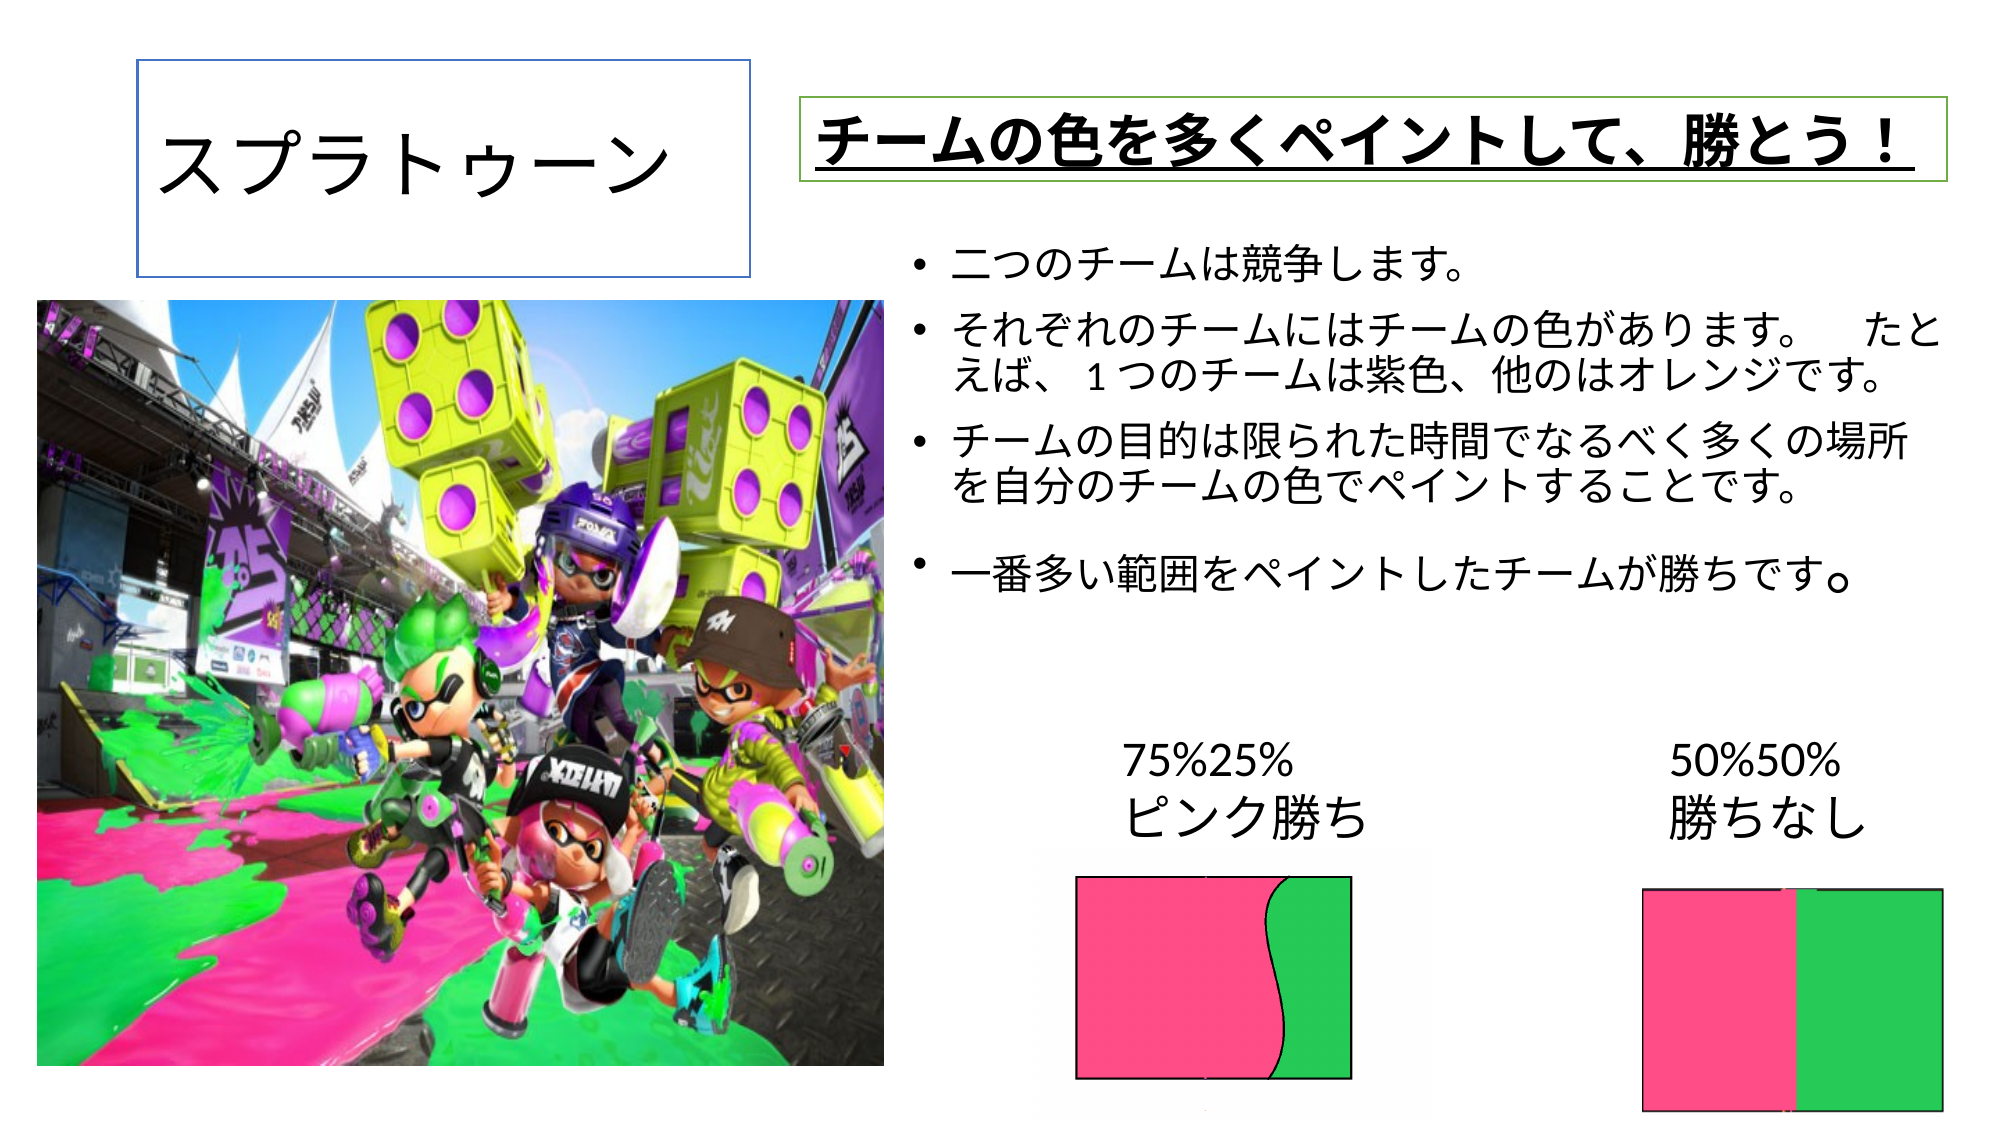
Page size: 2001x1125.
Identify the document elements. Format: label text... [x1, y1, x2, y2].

list 二つのチームは競争します。 それぞれのチームにはチームの色があります。 たとえば、1つのチームは紫色、他のはオレンジです。 チームの目的は限られた時間でなるべく多くの場所を自分のチームの色でペイントすることです。 一番多い範囲をペイントしたチームが勝ちです。 [897, 236, 1963, 950]
text_box 50%50% 勝ちなし [1654, 719, 1935, 854]
title スプラトゥーン [136, 59, 751, 278]
text_box 75%25% ピンク勝ち [1106, 719, 1479, 854]
picture [37, 300, 884, 1066]
picture [1033, 842, 1431, 1125]
picture [1642, 888, 1947, 1117]
text_box チームの色を多くペイントして、勝とう！ [799, 96, 1948, 182]
